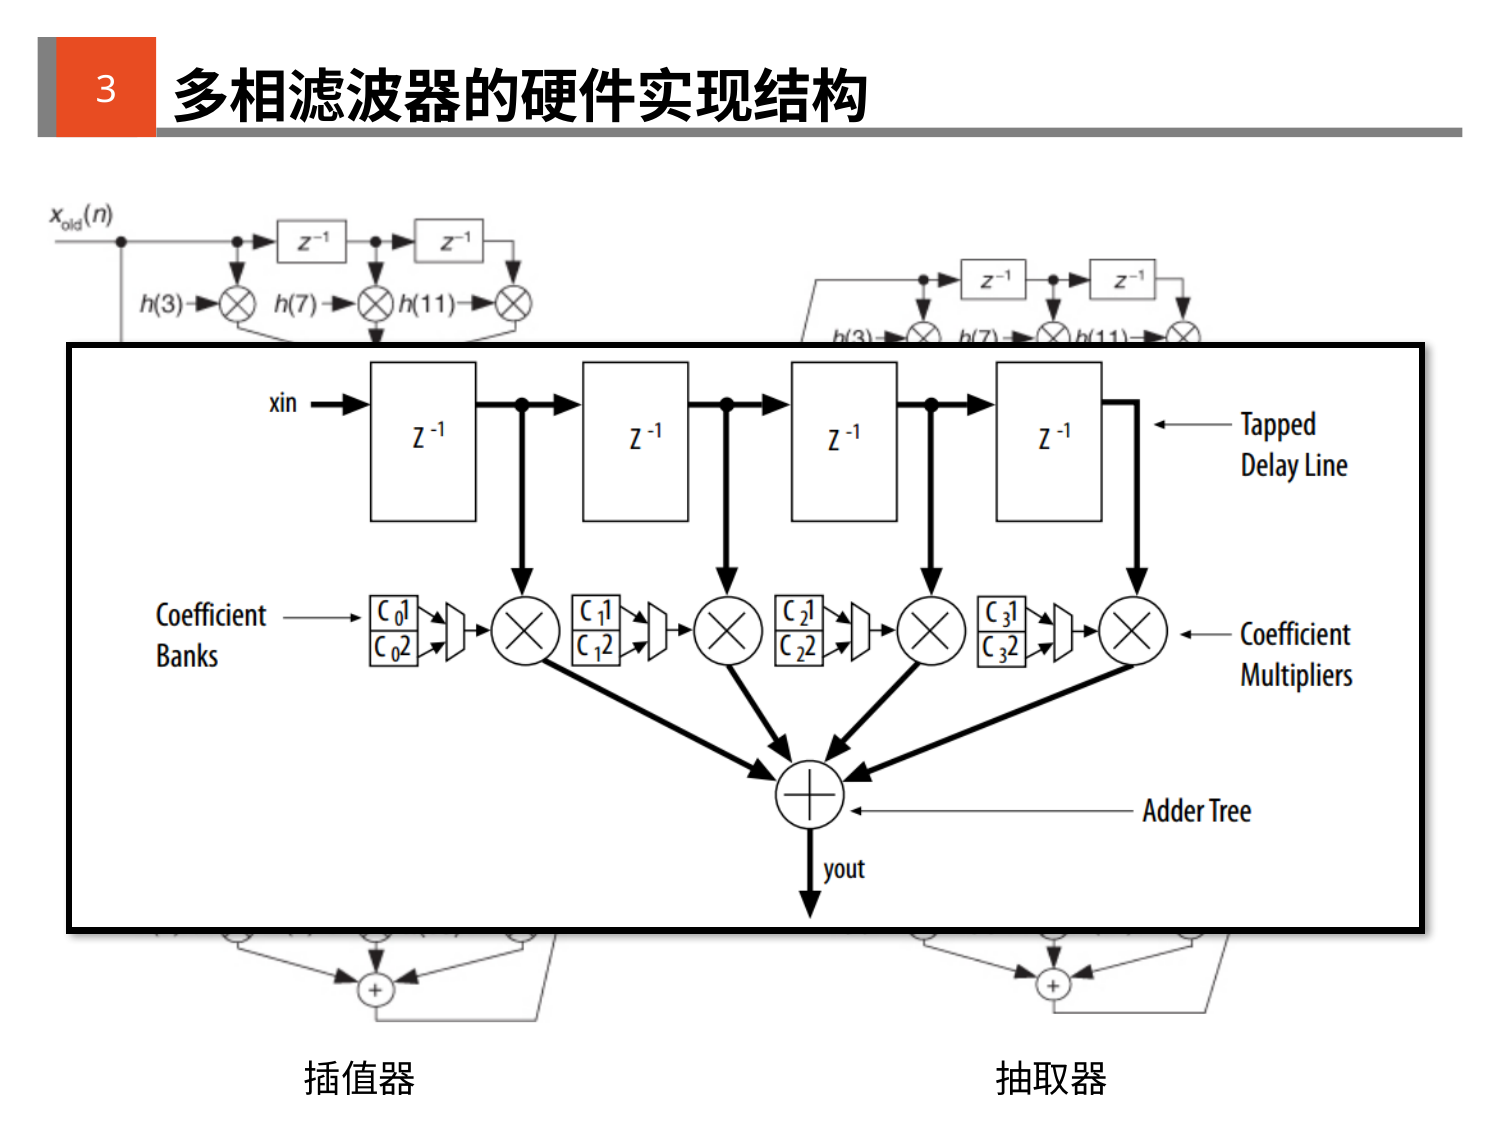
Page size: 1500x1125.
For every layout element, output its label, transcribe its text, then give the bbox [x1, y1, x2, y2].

text_box 抽取器 [919, 1047, 1184, 1108]
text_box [37, 37, 1463, 138]
text_box 插值器 [227, 1047, 493, 1108]
picture [37, 182, 1433, 1033]
